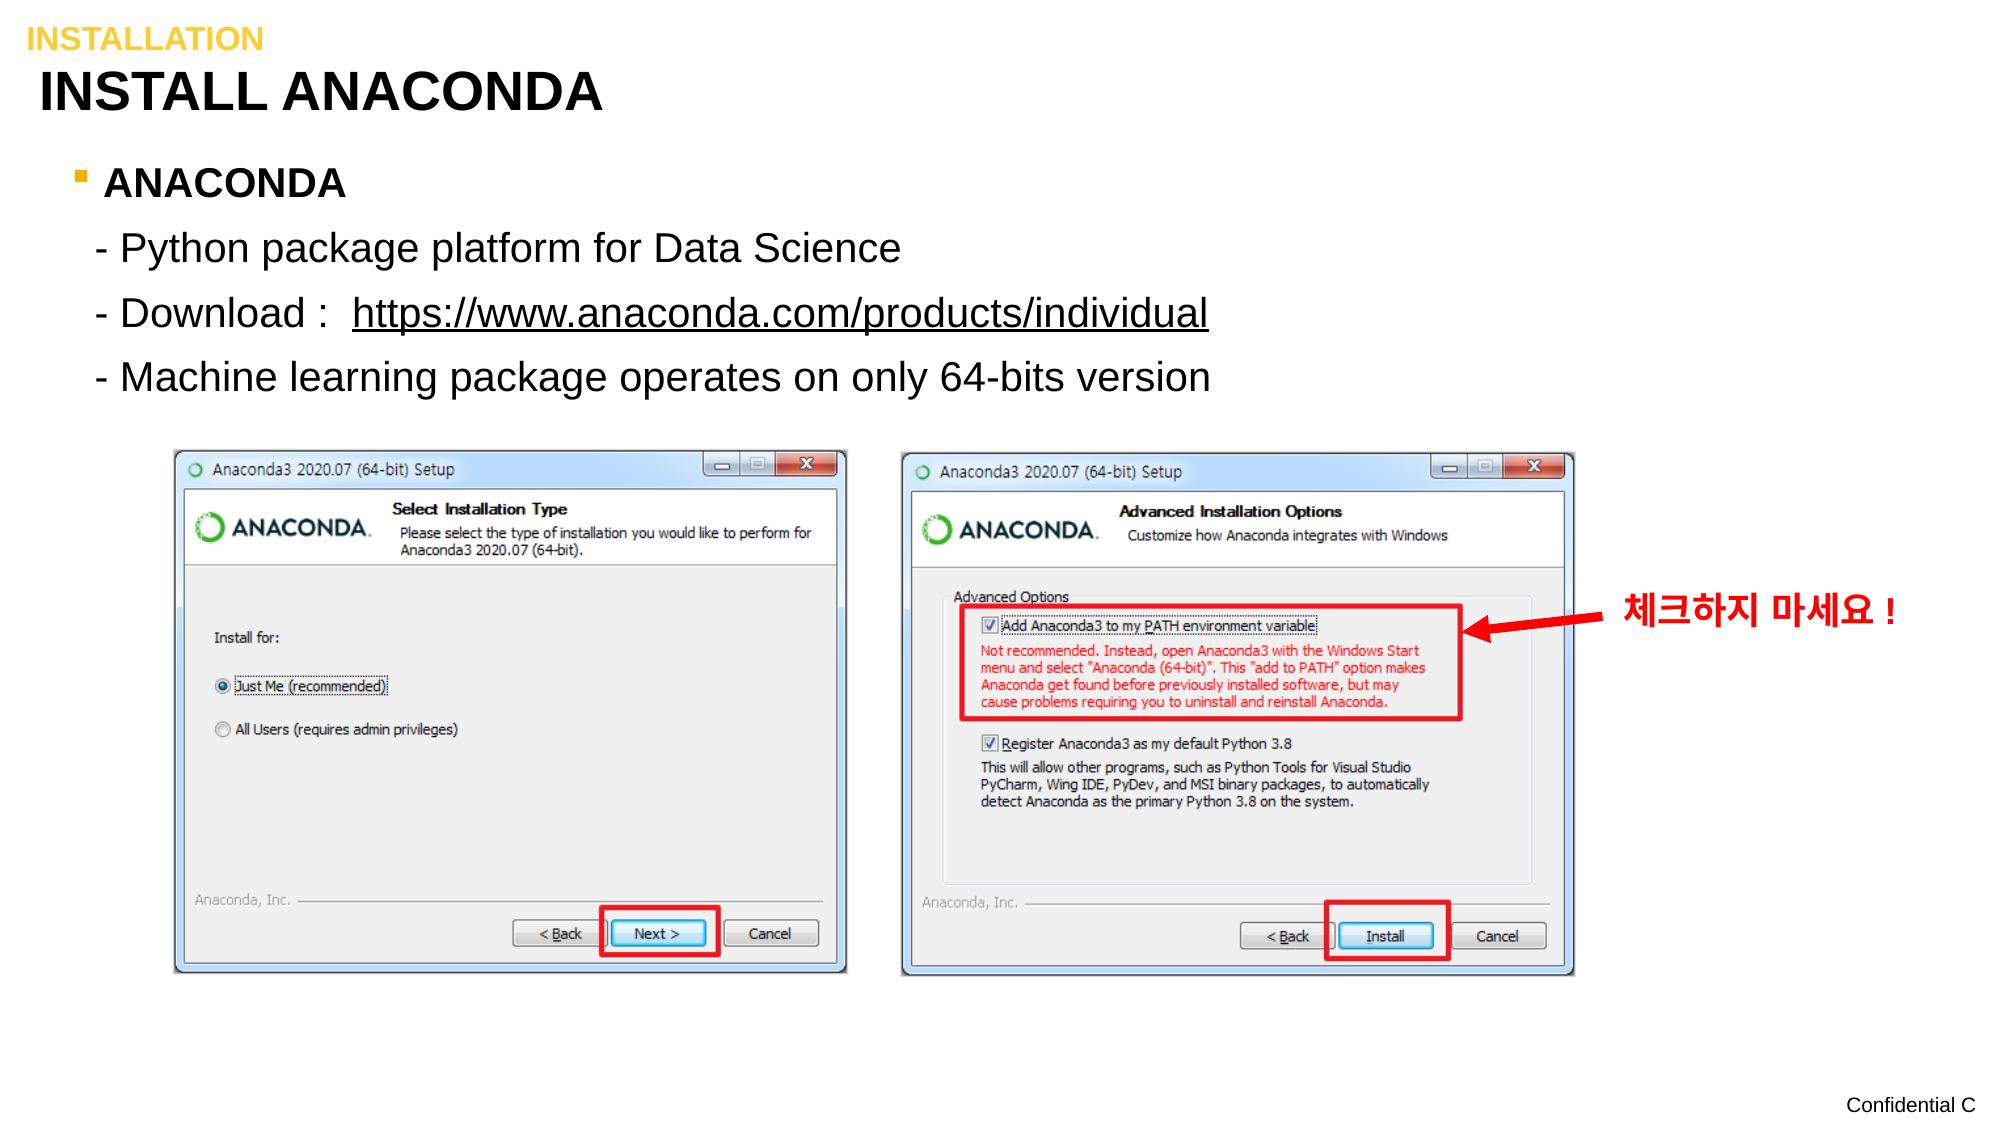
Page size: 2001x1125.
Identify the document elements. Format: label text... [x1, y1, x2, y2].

text_box 체크하지 마세요! [1623, 586, 1897, 632]
title Install anaconda [39, 64, 1961, 122]
list installation [26, 21, 1948, 58]
text_box ANACONDA - Python package platform for Data Science - Download : https://www.anaconda.com/products/individual - Machine learning package operates on only 64-bits version [56, 148, 1944, 451]
picture [894, 445, 1581, 982]
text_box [1461, 616, 1603, 633]
picture [168, 440, 856, 982]
